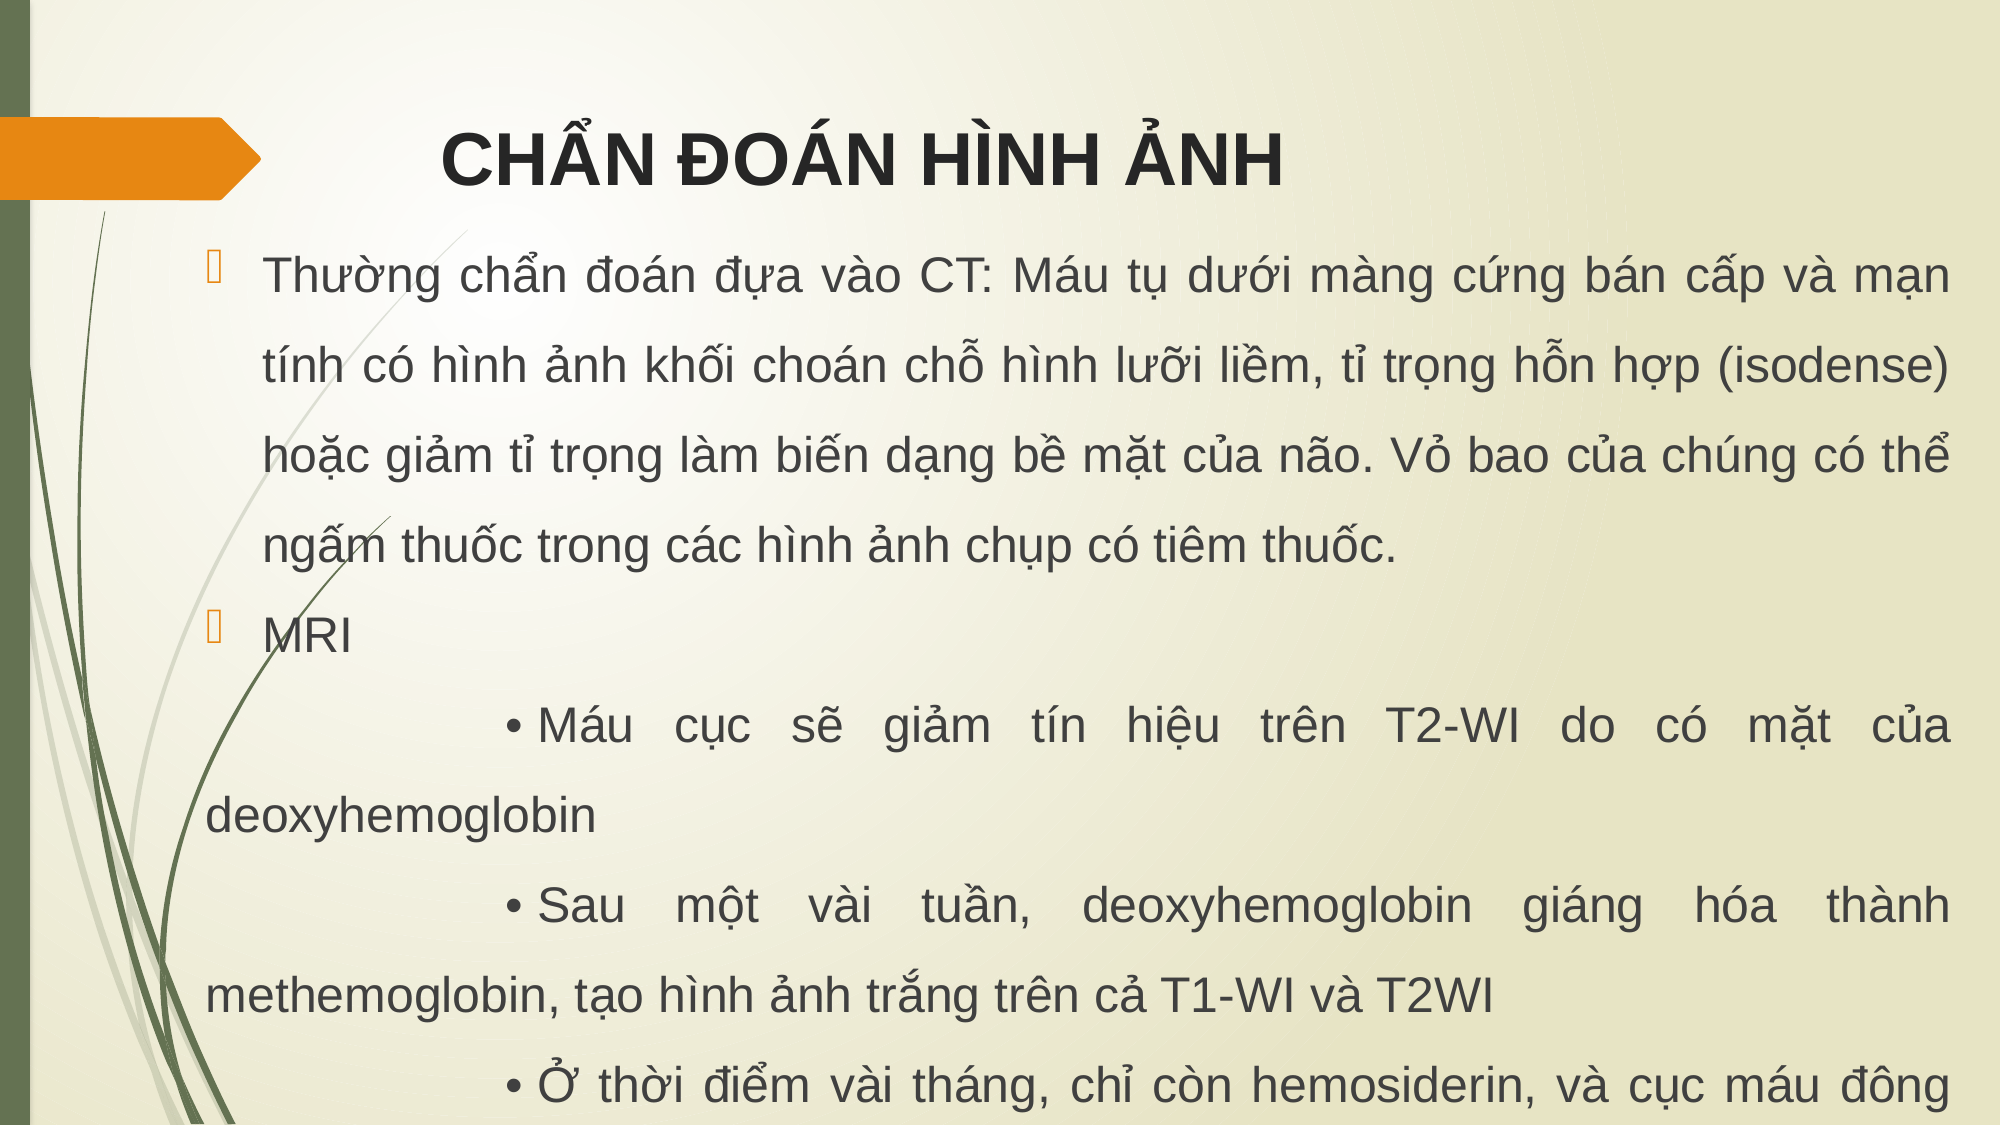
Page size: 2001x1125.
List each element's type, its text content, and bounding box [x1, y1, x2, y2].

list Thường chẩn đoán đựa vào CT: Máu tụ dưới màng cứng bán cấp và mạn tính có hình ảnh khối choán chỗ hình lưỡi liềm, tỉ trọng hỗn hợp (isodense) hoặc giảm tỉ trọng làm biến dạng bề mặt của não. Vỏ bao của chúng có thể ngấm thuốc trong các hình ảnh chụp có tiêm thuốc. MRI • Máu cục sẽ giảm tín hiệu trên T2-WI do có mặt của deoxyhemoglobin • Sau một vài tuần, deoxyhemoglobin giáng hóa thành methemoglobin, tạo hình ảnh trắng trên cả T1-WI và T2WI • Ở thời điểm vài tháng, chỉ còn hemosiderin, và cục máu đông trở lên giảm tín hiệu trên T1WI. [190, 204, 1968, 1102]
title CHẨN ĐOÁN HÌNH ẢNH [425, 102, 1888, 204]
